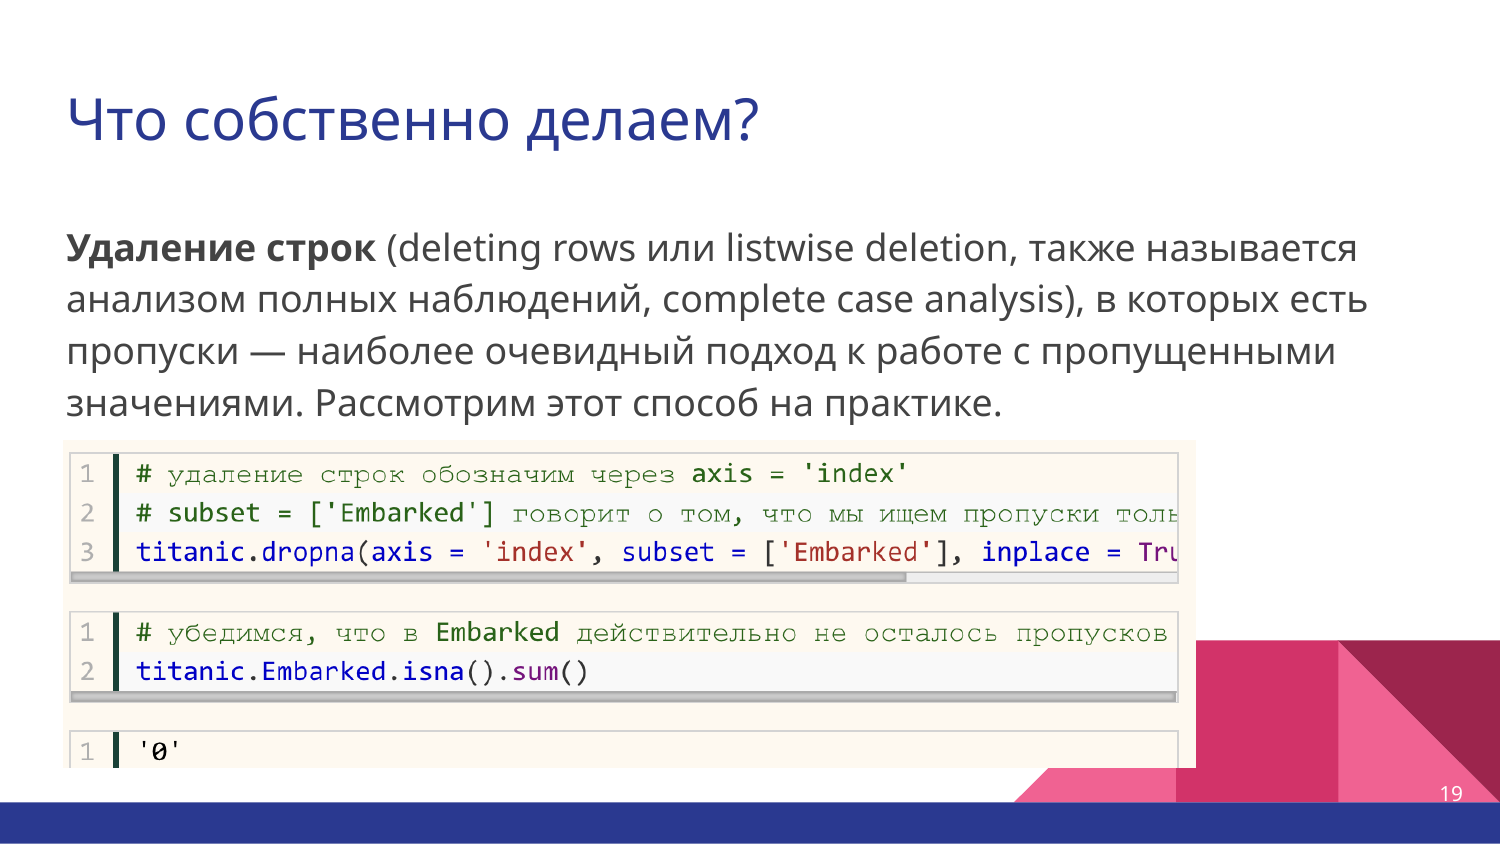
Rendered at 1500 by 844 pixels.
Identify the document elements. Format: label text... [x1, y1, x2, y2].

slide_number ‹#› [1387, 762, 1478, 828]
list Удаление строк (deleting rows или listwise deletion, также называется анализом полных наблюдений, complete case analysis), в которых есть пропуски — наиболее очевидный подход к работе с пропущенными значениями. Рассмотрим этот способ на практике. [51, 201, 1449, 750]
title Что собственно делаем? [51, 67, 1449, 167]
picture [63, 440, 1197, 768]
